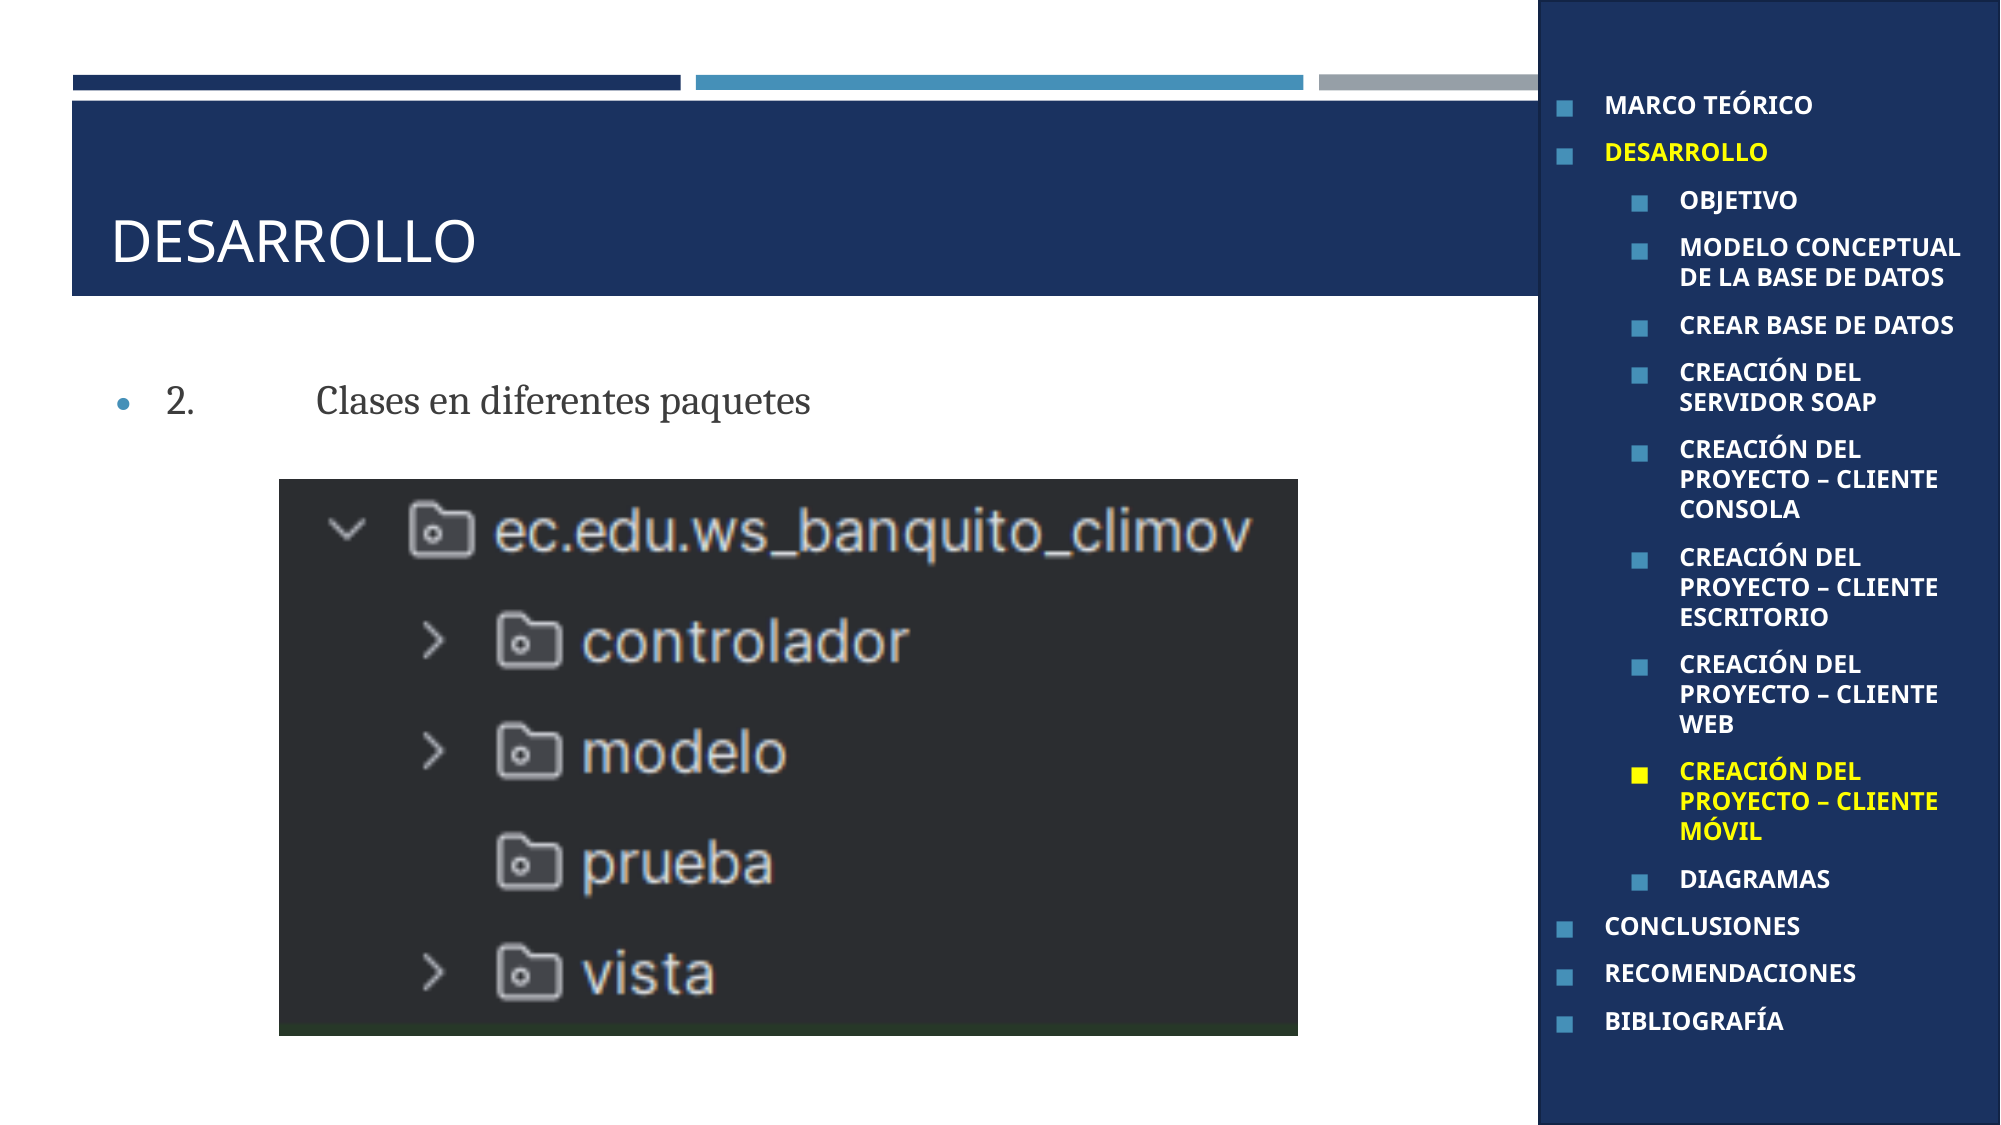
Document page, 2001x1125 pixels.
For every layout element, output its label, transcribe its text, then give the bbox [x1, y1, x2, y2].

text_box MARCO TEÓRICO DESARROLLO OBJETIVO MODELO CONCEPTUAL DE LA BASE DE DATOS CREAR BASE DE DATOS CREACIÓN DEL SERVIDOR SOAP CREACIÓN DEL PROYECTO – CLIENTE CONSOLA CREACIÓN DEL PROYECTO – CLIENTE ESCRITORIO CREACIÓN DEL PROYECTO – CLIENTE WEB CREACIÓN DEL PROYECTO – CLIENTE MÓVIL DIAGRAMAS CONCLUSIONES RECOMENDACIONES BIBLIOGRAFÍA [1539, 0, 2000, 1125]
list 2. Clases en diferentes paquetes [95, 313, 1482, 480]
title DESARROLLO [95, 115, 1539, 282]
picture [278, 479, 1299, 1037]
